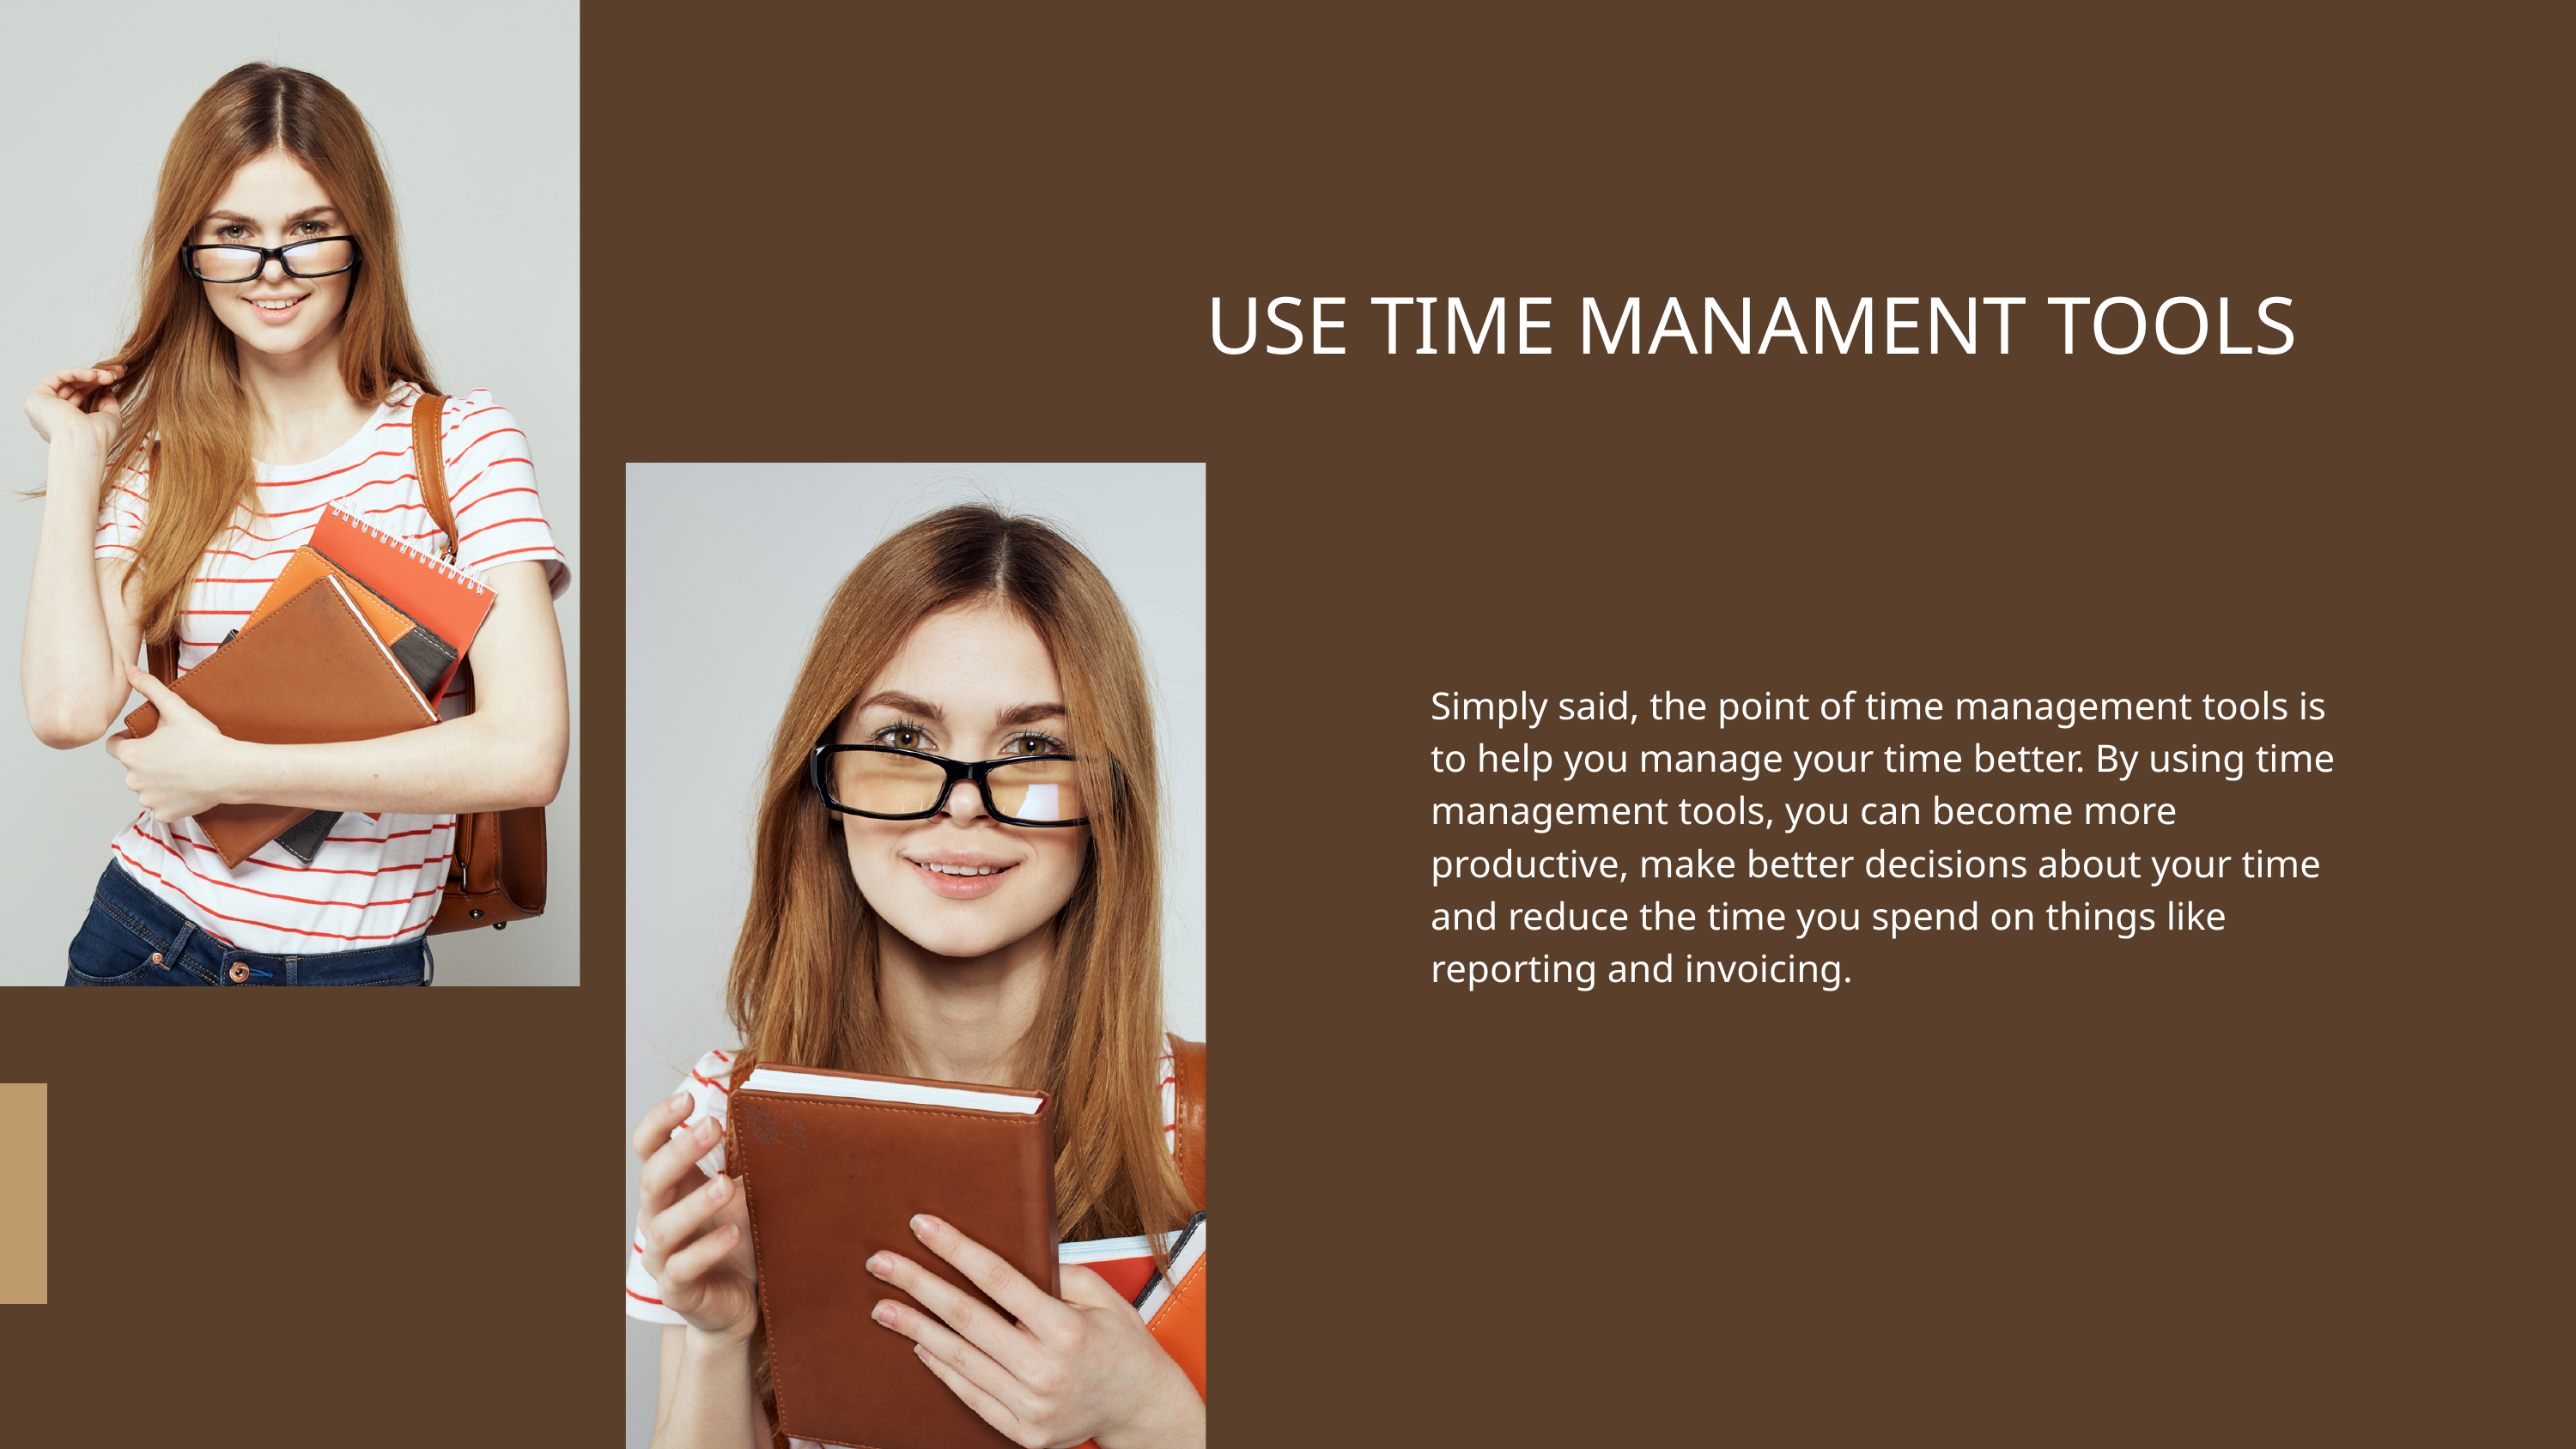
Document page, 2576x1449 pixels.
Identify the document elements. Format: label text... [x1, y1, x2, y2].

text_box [0, 0, 580, 986]
text_box USE TIME MANAMENT TOOLS [1206, 267, 2432, 370]
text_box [625, 463, 1206, 1449]
text_box Simply said, the point of time management tools is to help you manage your time better. By using time management tools, you can become more productive, make better decisions about your time and reduce the time you spend on things like reporting and invoicing. [1431, 674, 2346, 991]
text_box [0, 1083, 48, 1304]
